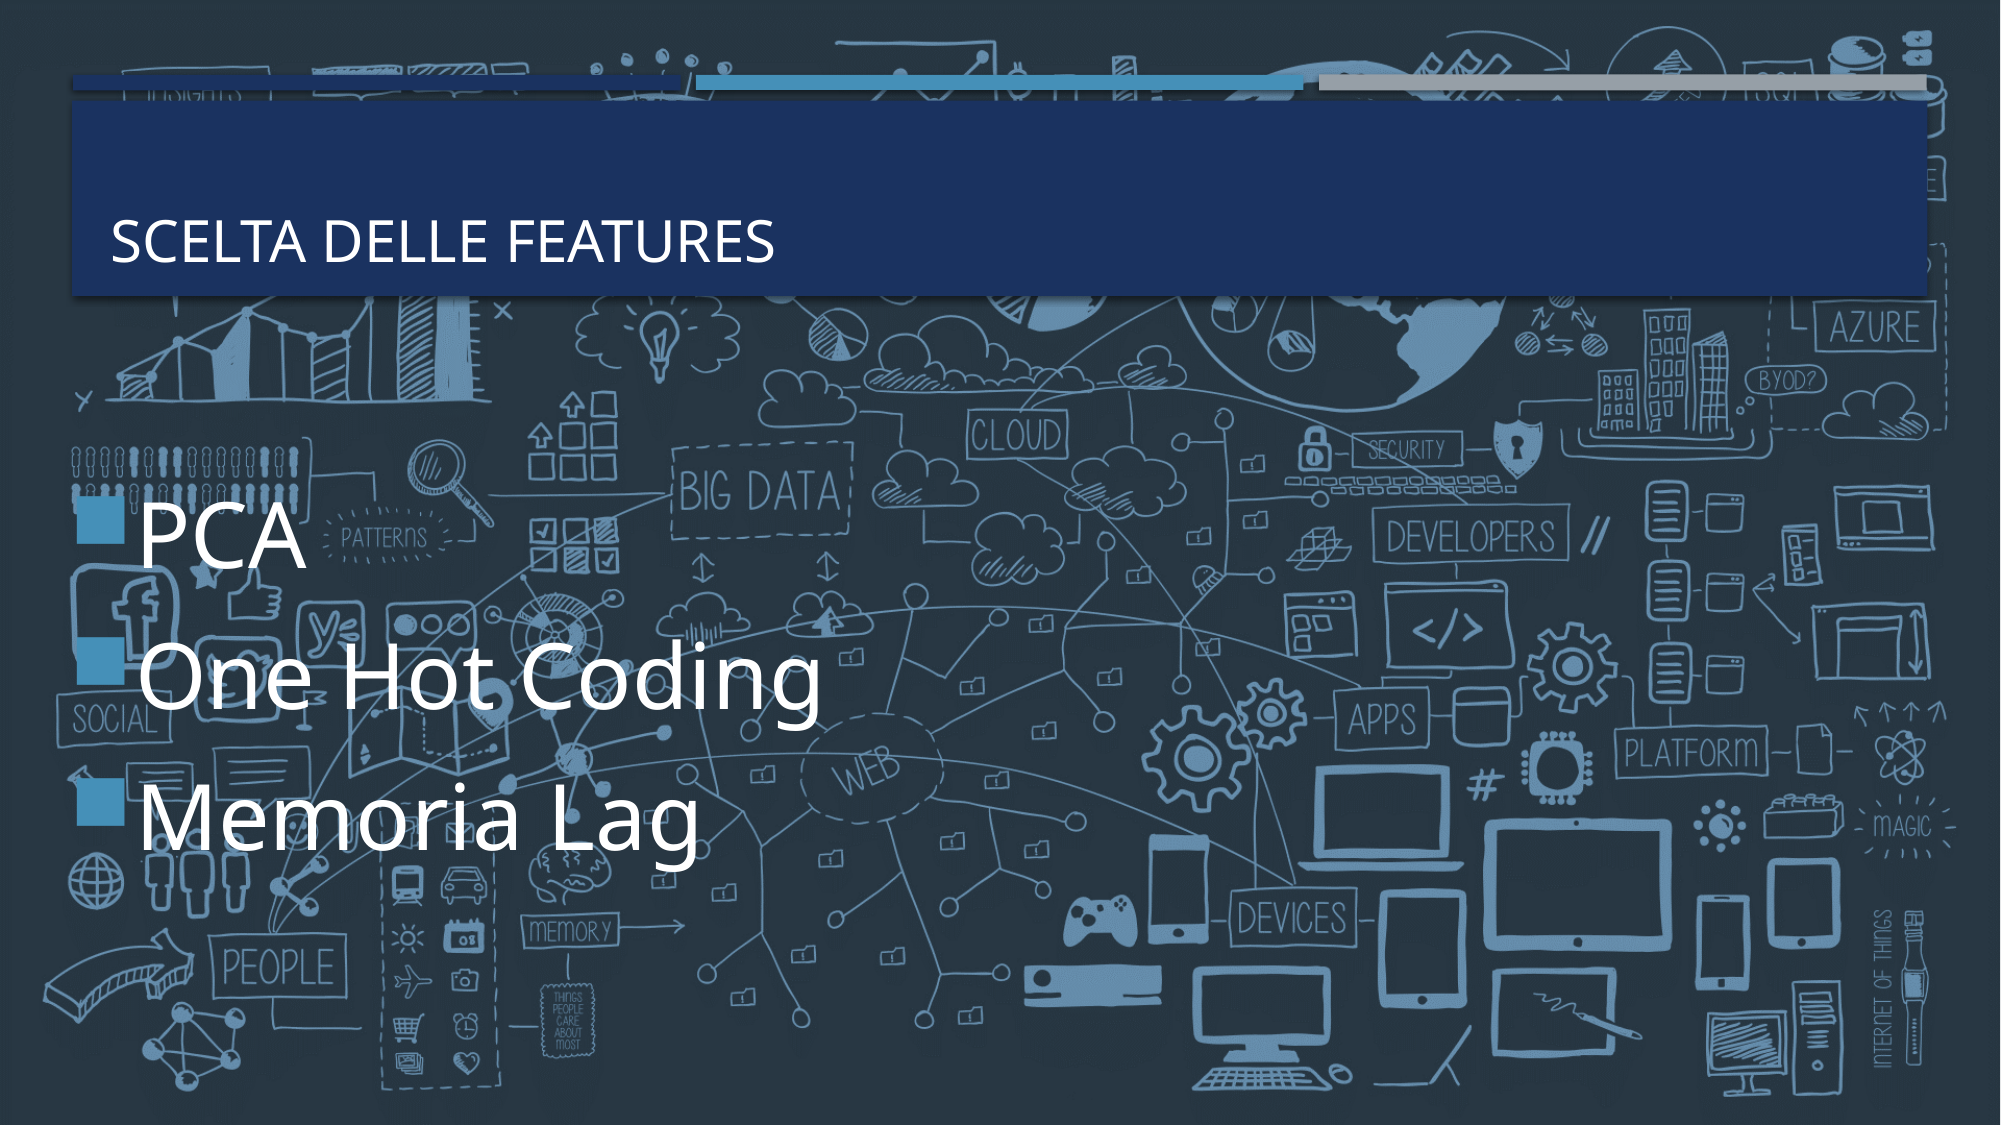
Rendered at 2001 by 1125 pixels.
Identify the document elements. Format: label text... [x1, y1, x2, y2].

title Scelta delle features [95, 115, 1905, 282]
list PCA One Hot Coding Memoria Lag [53, 335, 2000, 1010]
picture [0, 0, 2001, 1125]
